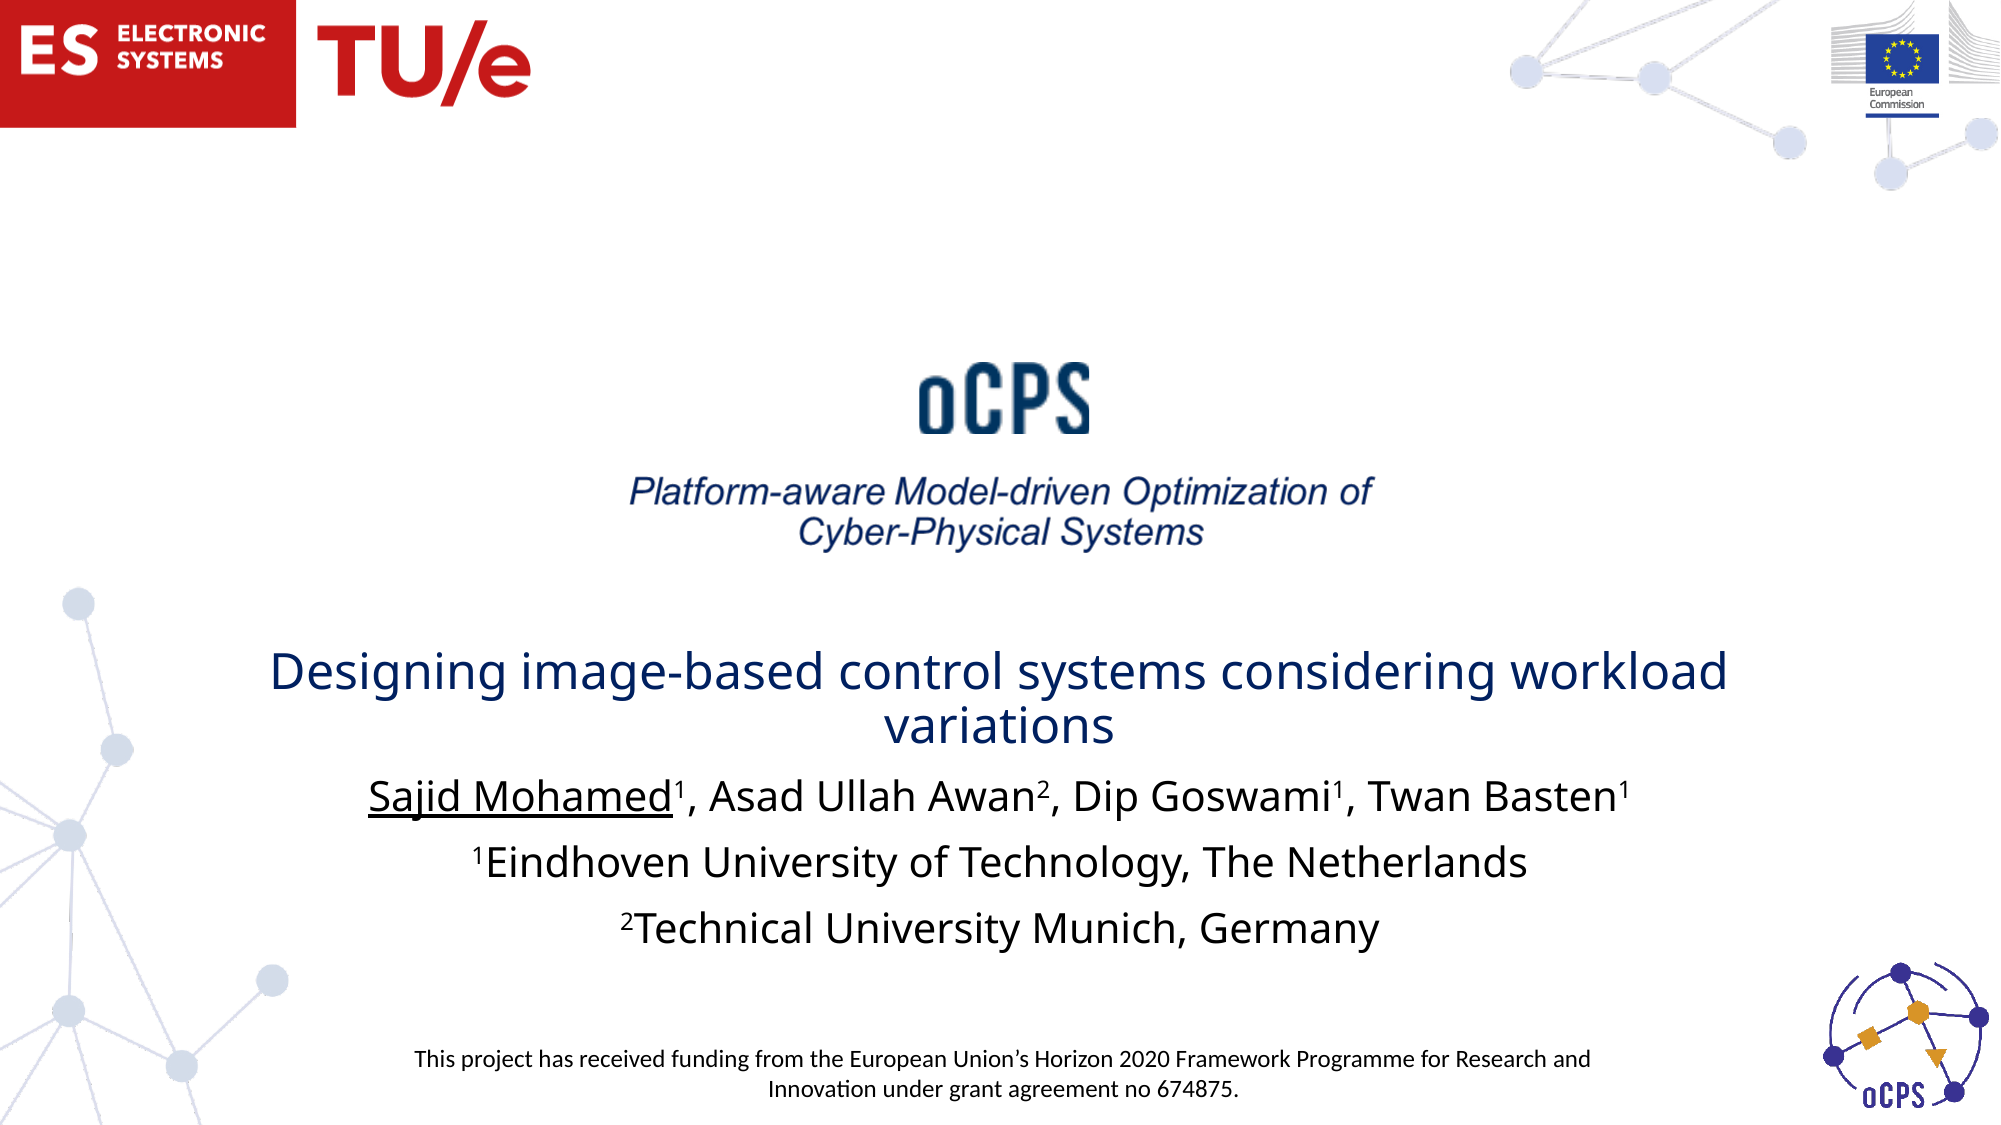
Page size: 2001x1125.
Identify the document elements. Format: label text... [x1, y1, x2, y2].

subtitle Designing image-based control systems considering workload variations Sajid Mohamed1, Asad Ullah Awan2, Dip Goswami1, Twan Basten1 1Eindhoven University of Technology, The Netherlands 2Technical University Munich, Germany [205, 638, 1795, 994]
picture [1823, 962, 1989, 1108]
picture [0, 446, 1863, 1125]
picture [0, 0, 552, 128]
picture [1831, 0, 2000, 118]
